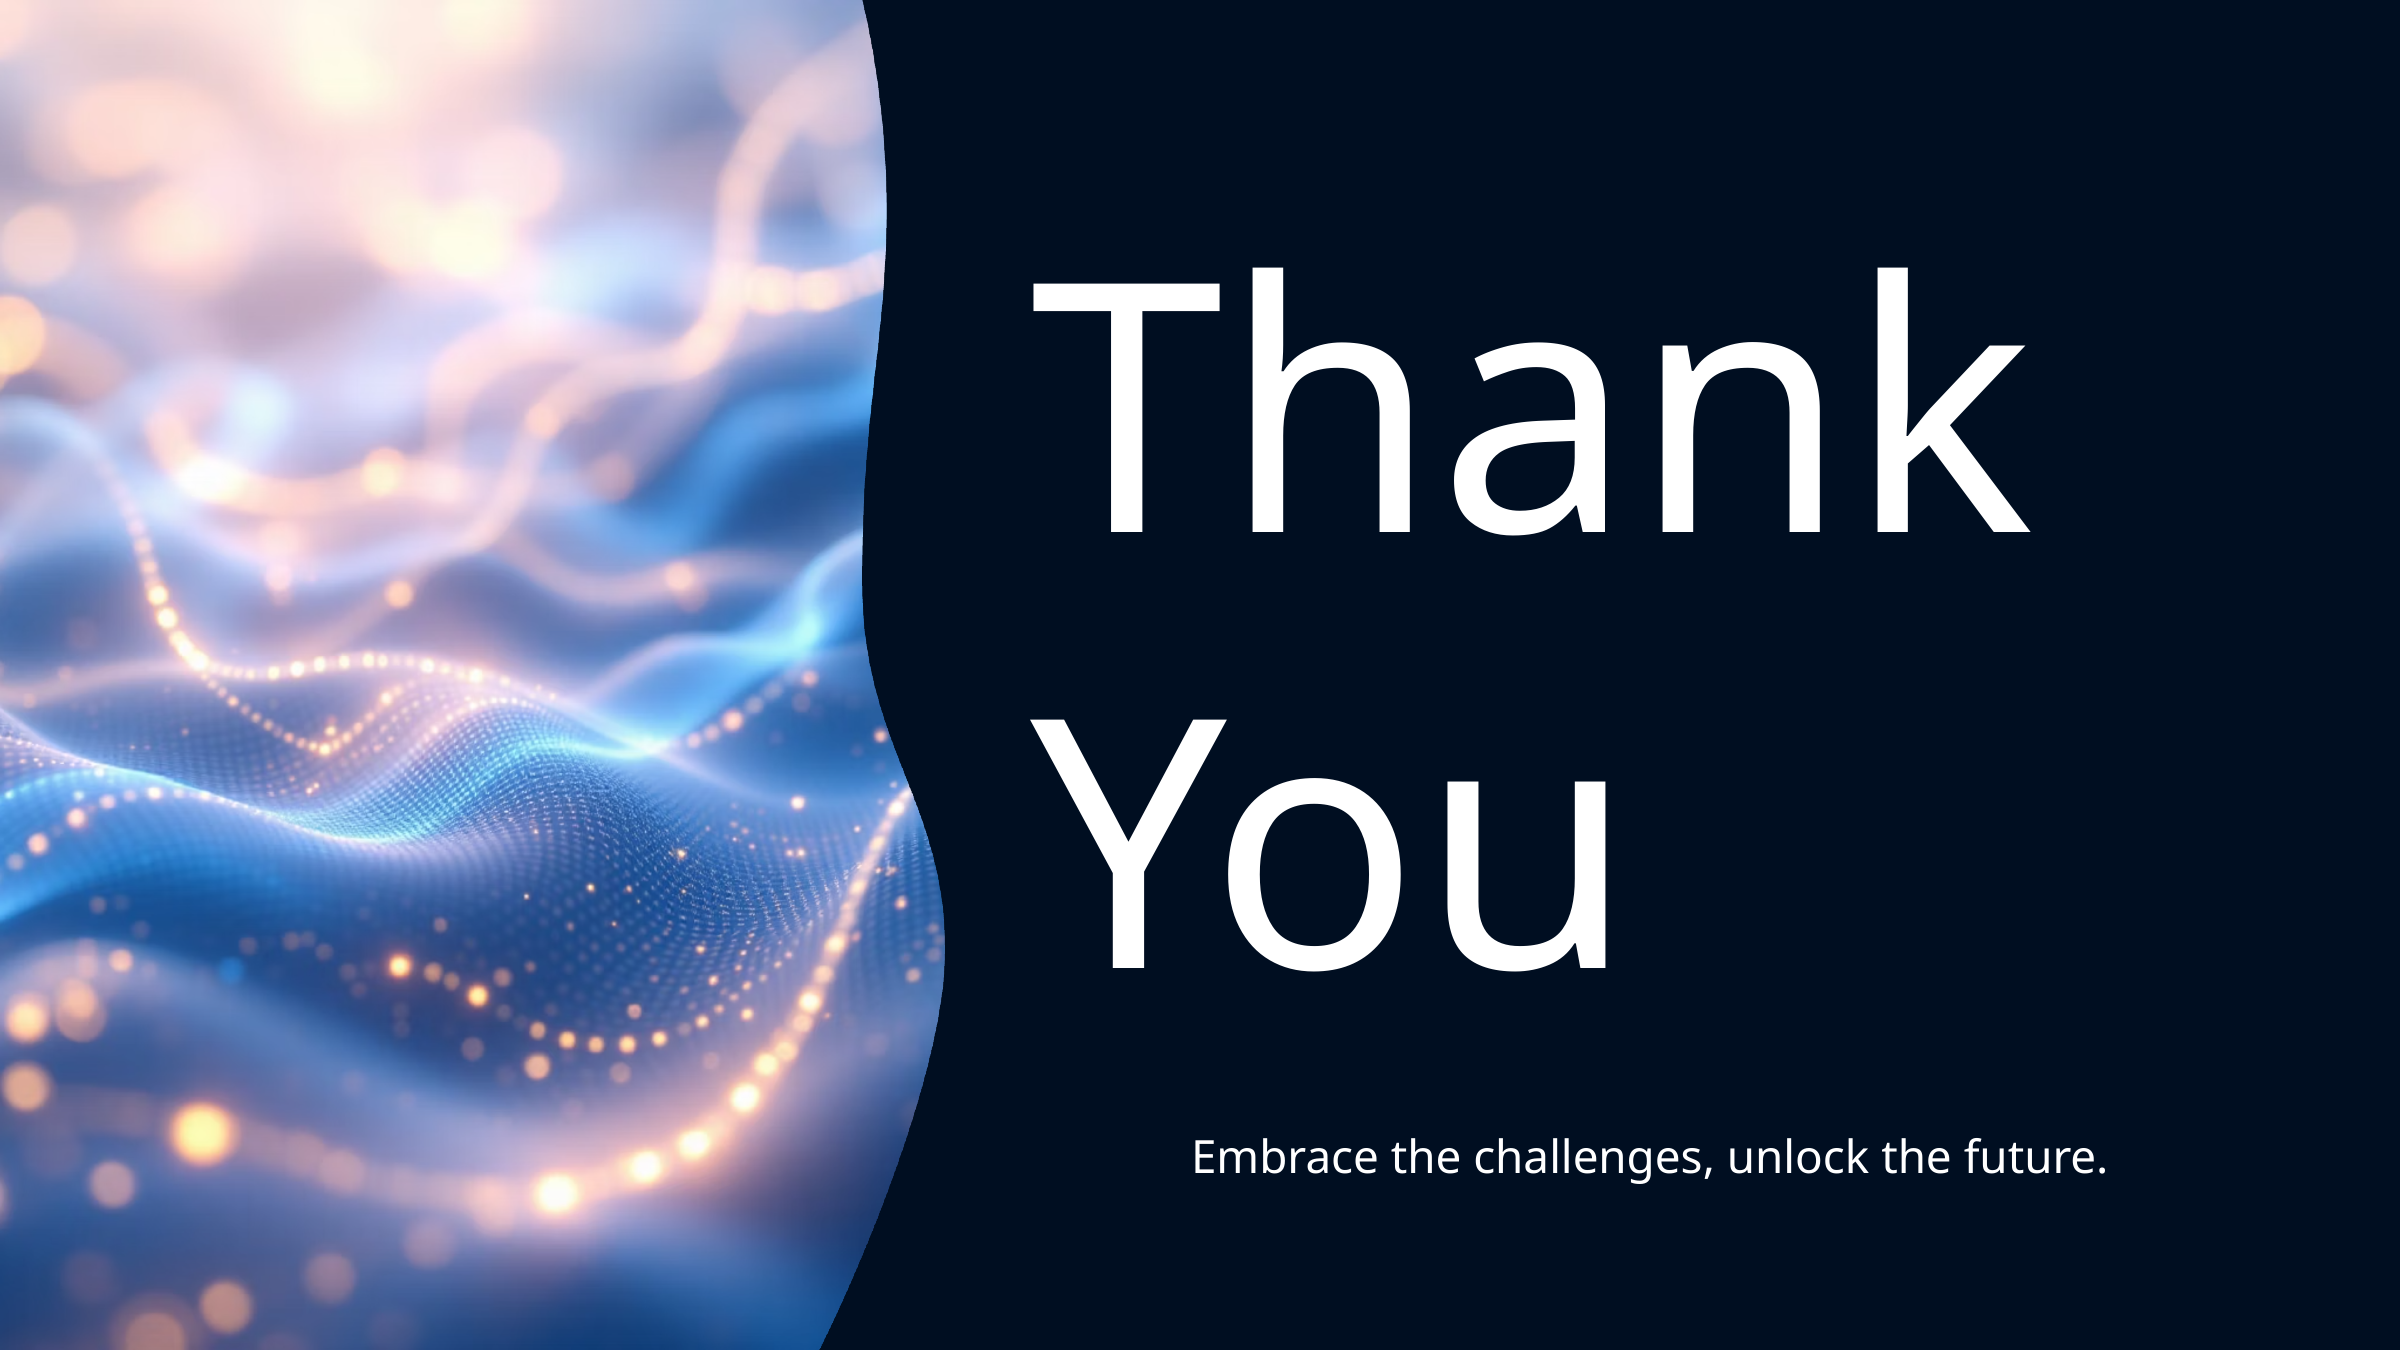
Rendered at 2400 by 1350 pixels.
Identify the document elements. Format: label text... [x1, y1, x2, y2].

text_box Thank You [1030, 166, 2270, 1039]
text_box Embrace the challenges, unlock the future. [1030, 1108, 2270, 1183]
picture [0, 0, 945, 1350]
